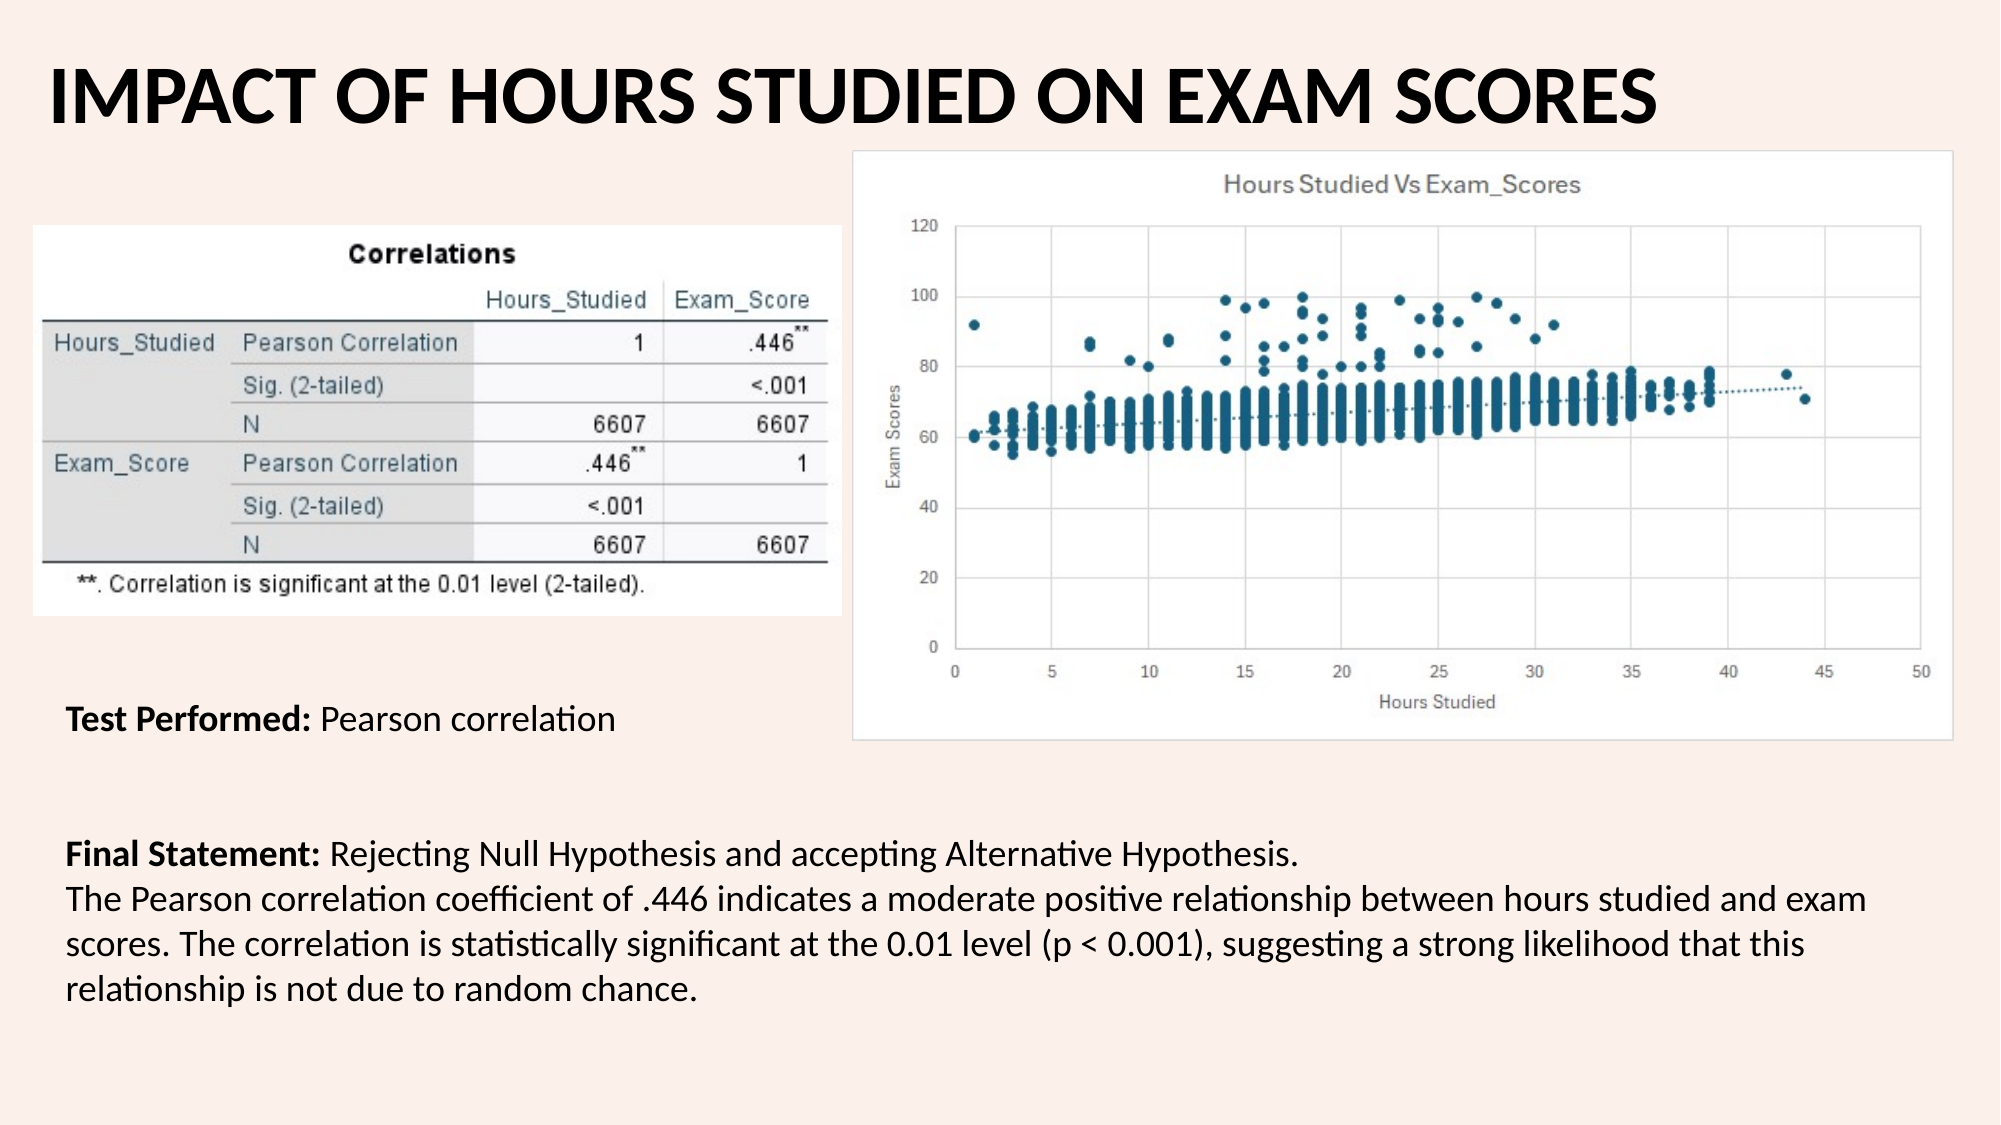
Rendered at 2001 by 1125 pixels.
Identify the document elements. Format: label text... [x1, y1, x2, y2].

text_box Test Performed: Pearson correlation Final Statement: Rejecting Null Hypothesis and accepting Alternative Hypothesis. The Pearson correlation coefficient of .446 indicates a moderate positive relationship between hours studied and exam scores. The correlation is statistically significant at the 0.01 level (p < 0.001), suggesting a strong likelihood that this relationship is not due to random chance. [50, 686, 1989, 1017]
text_box IMPACT OF HOURS STUDIED ON EXAM SCORES [33, 32, 1886, 248]
picture [852, 150, 1955, 742]
picture [32, 224, 843, 617]
